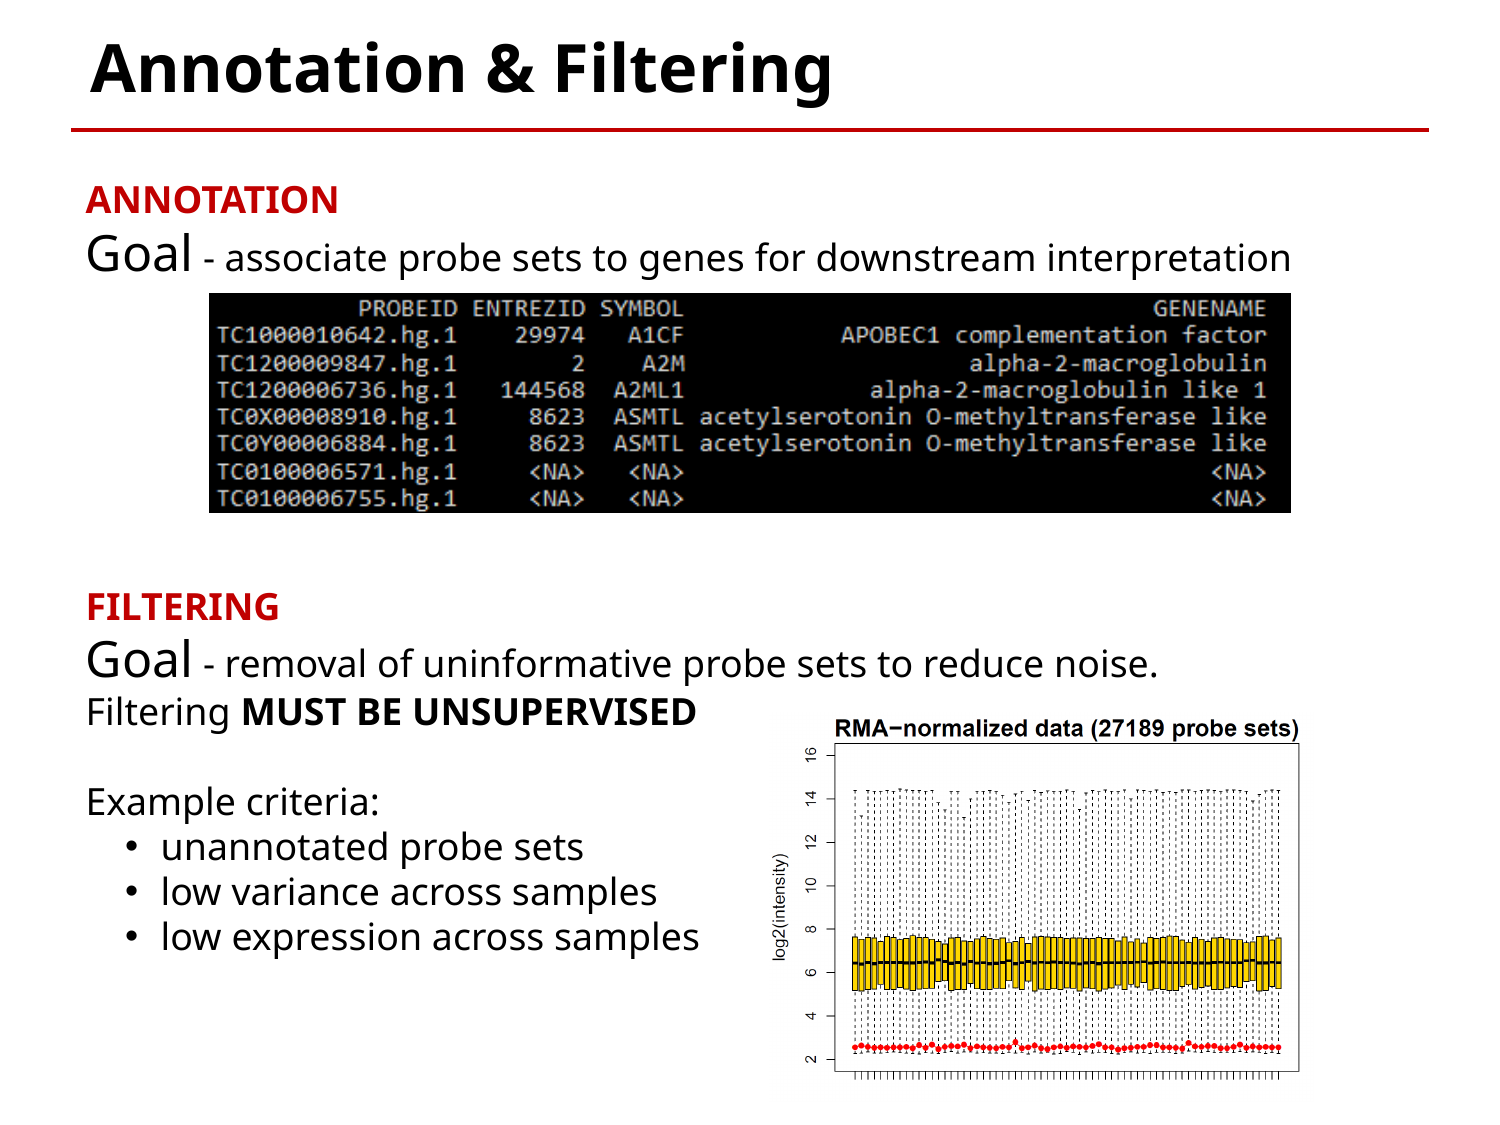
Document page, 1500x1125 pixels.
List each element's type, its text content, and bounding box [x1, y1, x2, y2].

picture [209, 293, 1291, 513]
text_box FILTERING Goal - removal of uninformative probe sets to reduce noise. Filtering MUST BE UNSUPERVISED Example criteria: unannotated probe sets low variance across samples low expression across samples [70, 575, 1430, 966]
text_box ANNOTATION Goal - associate probe sets to genes for downstream interpretation [70, 168, 1430, 289]
title Annotation & Filtering [75, 24, 1425, 118]
picture [769, 712, 1314, 1102]
